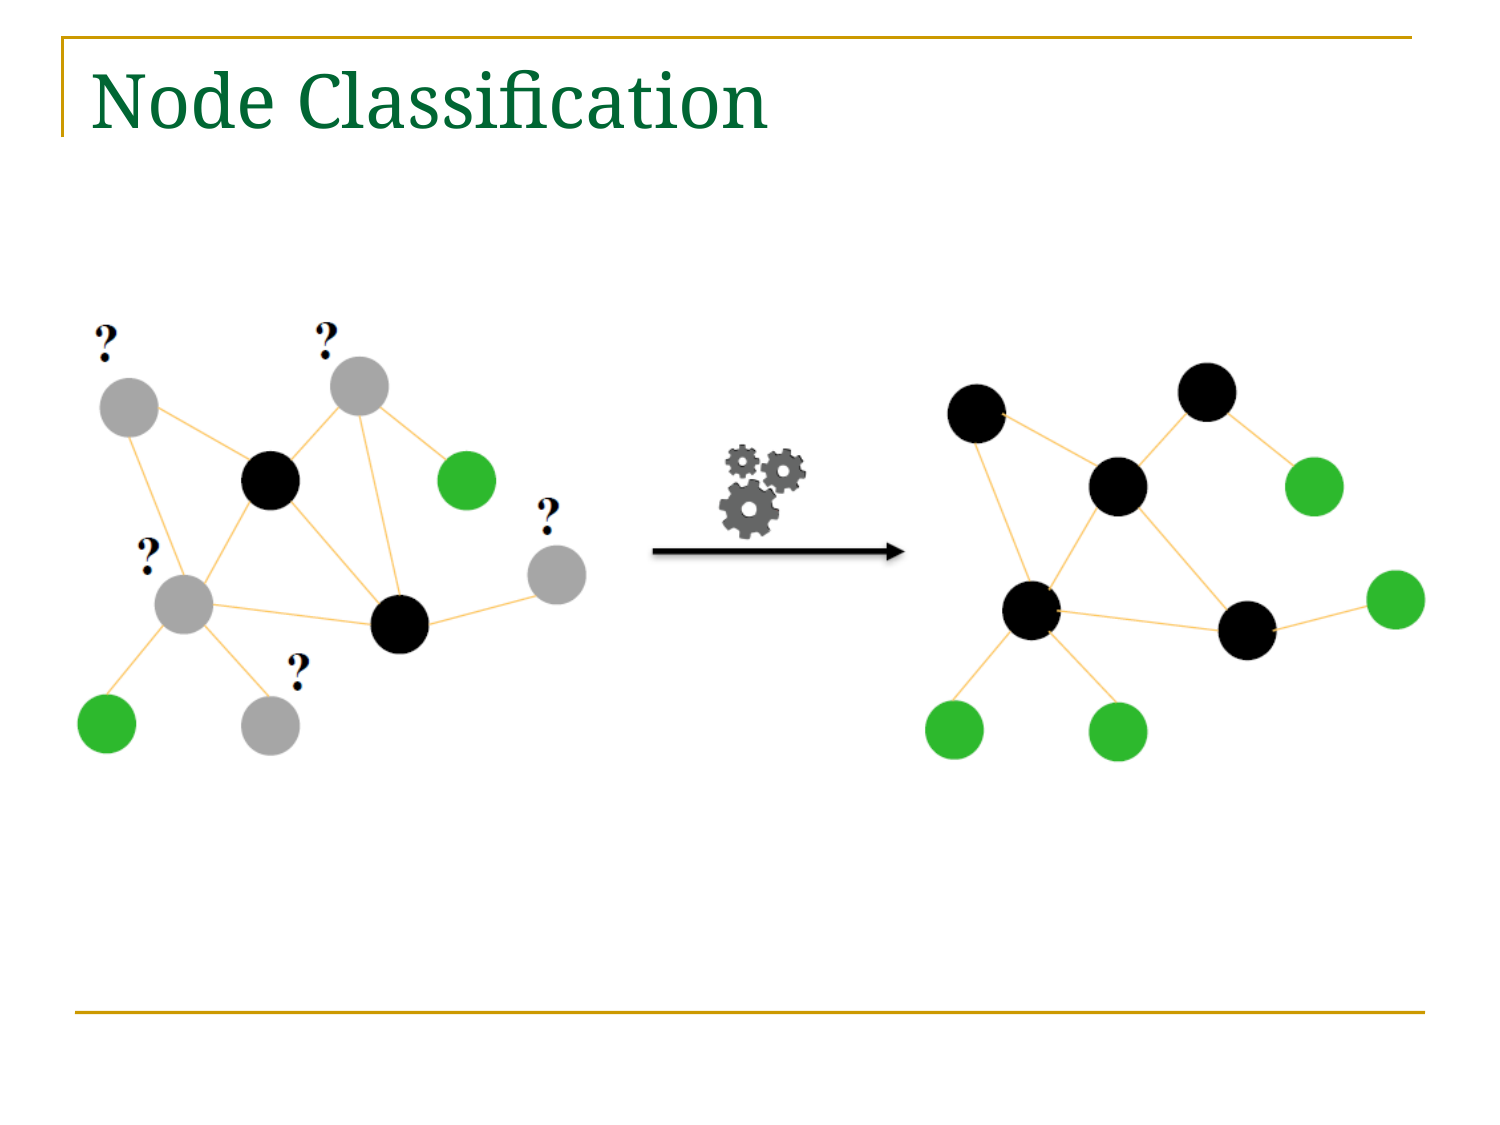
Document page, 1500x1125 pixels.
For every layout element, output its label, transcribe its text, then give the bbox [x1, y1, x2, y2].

picture [53, 297, 1442, 772]
title Node Classification [75, 45, 1463, 233]
